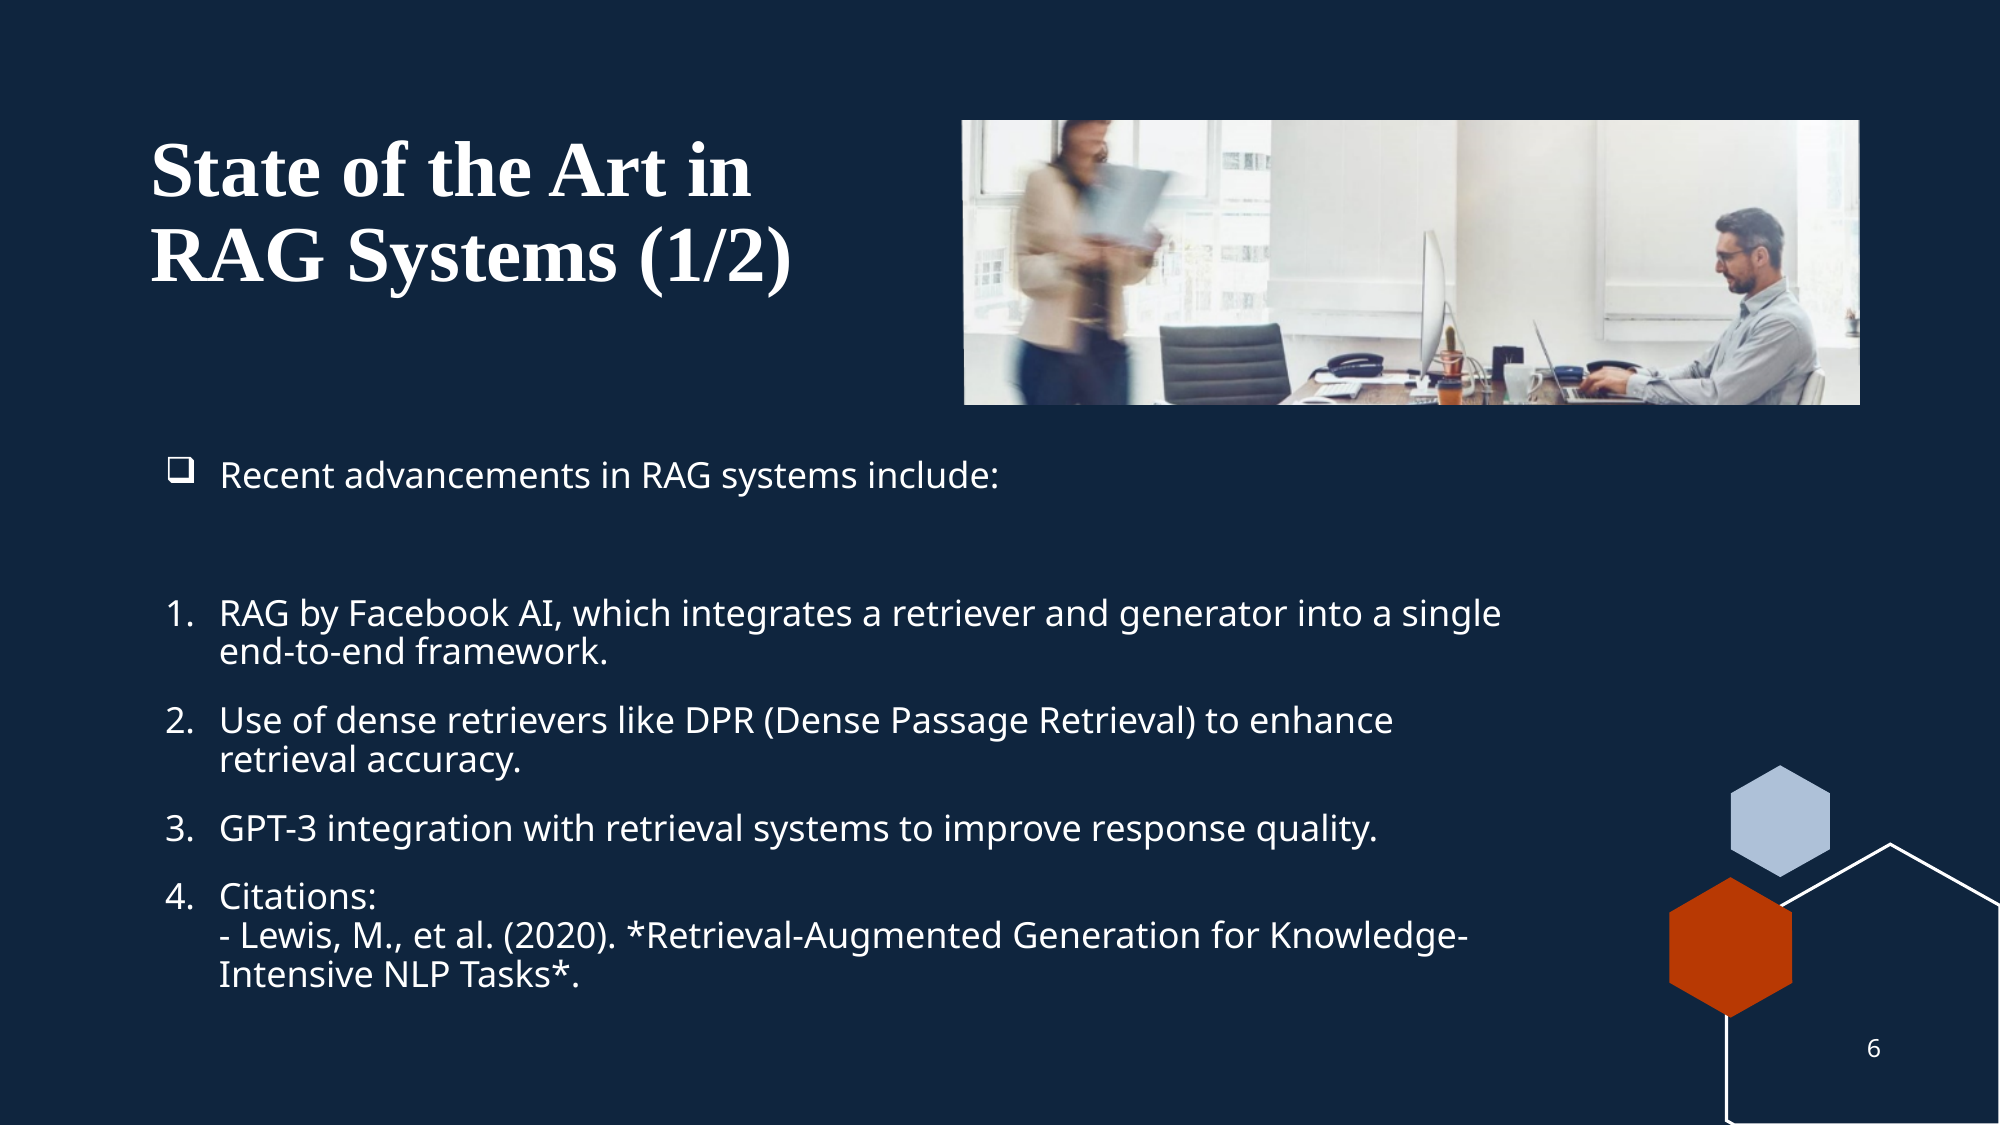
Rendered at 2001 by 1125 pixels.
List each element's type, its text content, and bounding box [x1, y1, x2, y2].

title State of the Art in RAG Systems (1/2) [150, 120, 915, 405]
list Recent advancements in RAG systems include: RAG by Facebook AI, which integrates a retriever and generator into a single end-to-end framework. Use of dense retrievers like DPR (Dense Passage Retrieval) to enhance retrieval accuracy. GPT-3 integration with retrieval systems to improve response quality. Citations: - Lewis, M., et al. (2020). *Retrieval-Augmented Generation for Knowledge-Intensive NLP Tasks*. [150, 450, 1520, 1004]
slide_number 6 [1836, 1020, 1912, 1080]
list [959, 119, 1860, 405]
